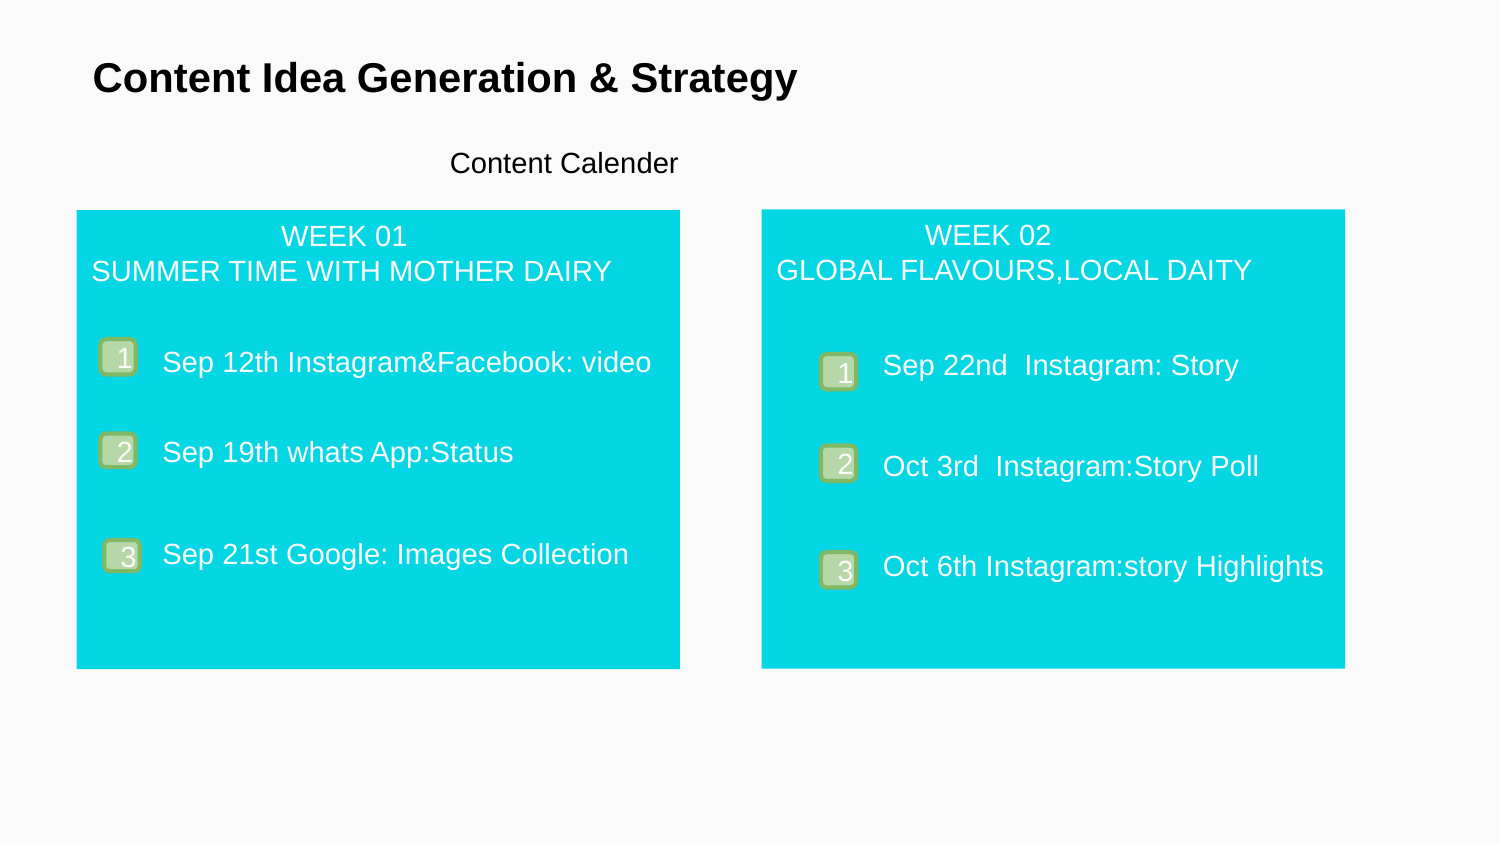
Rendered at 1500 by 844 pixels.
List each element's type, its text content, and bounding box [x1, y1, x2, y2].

text_box WEEK 01 SUMMER TIME WITH MOTHER DAIRY [76, 210, 680, 670]
text_box 2 [98, 431, 138, 470]
text_box Sep 19th whats App:Status [147, 426, 648, 476]
text_box 2 [818, 443, 859, 484]
text_box 1 [98, 336, 138, 377]
text_box Content Calender [311, 136, 812, 185]
text_box Sep 12th Instagram&Facebook: video [147, 336, 694, 386]
text_box Sep 21st Google: Images Collection [147, 528, 652, 576]
text_box Oct 6th Instagram:story Highlights [868, 539, 1369, 590]
text_box Oct 3rd Instagram:Story Poll [868, 439, 1369, 490]
text_box WEEK 02 GLOBAL FLAVOURS,LOCAL DAITY [761, 209, 1346, 669]
text_box 3 [818, 549, 859, 590]
text_box 1 [818, 351, 859, 392]
text_box Sep 22nd Instagram: Story [868, 339, 1369, 389]
text_box Content Idea Generation & Strategy [77, 43, 974, 109]
text_box 3 [102, 537, 142, 574]
